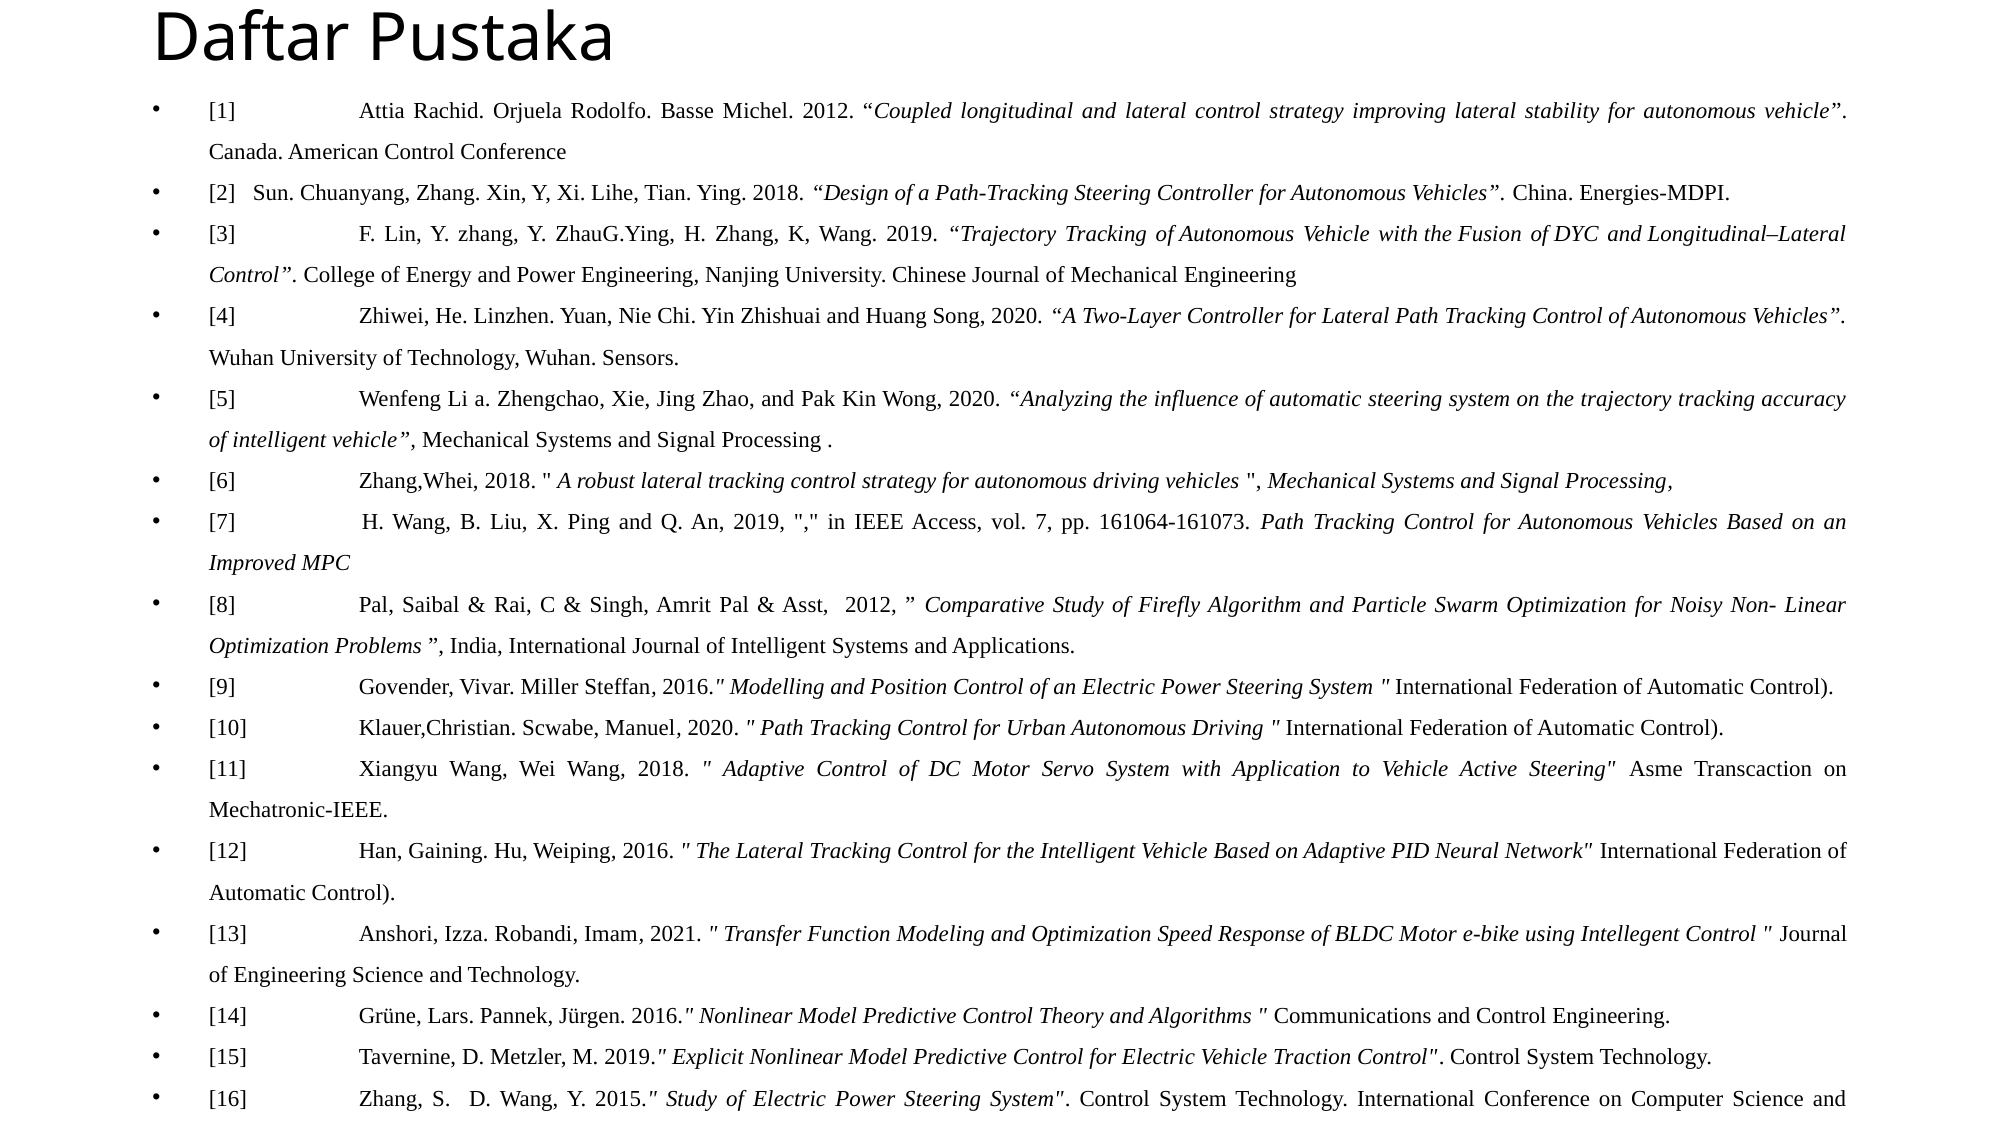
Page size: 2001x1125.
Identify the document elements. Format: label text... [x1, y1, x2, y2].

title Daftar Pustaka [137, 0, 1863, 32]
list [1] Attia Rachid. Orjuela Rodolfo. Basse Michel. 2012. “Coupled longitudinal and lateral control strategy improving lateral stability for autonomous vehicle”. Canada. American Control Conference [2] Sun. Chuanyang, Zhang. Xin, Y, Xi. Lihe, Tian. Ying. 2018. “Design of a Path-Tracking Steering Controller for Autonomous Vehicles”. China. Energies-MDPI. [3] F. Lin, Y. zhang, Y. ZhauG.Ying, H. Zhang, K, Wang. 2019. “Trajectory Tracking of Autonomous Vehicle with the Fusion of DYC and Longitudinal–Lateral Control”. College of Energy and Power Engineering, Nanjing University. Chinese Journal of Mechanical Engineering [4] Zhiwei, He. Linzhen. Yuan, Nie Chi. Yin Zhishuai and Huang Song, 2020. “A Two-Layer Controller for Lateral Path Tracking Control of Autonomous Vehicles”. Wuhan University of Technology, Wuhan. Sensors. [5] Wenfeng Li a. Zhengchao, Xie, Jing Zhao, and Pak Kin Wong, 2020. “Analyzing the influence of automatic steering system on the trajectory tracking accuracy of intelligent vehicle”, Mechanical Systems and Signal Processing . [6] Zhang,Whei, 2018. " A robust lateral tracking control strategy for autonomous driving vehicles ", Mechanical Systems and Signal Processing, [7] H. Wang, B. Liu, X. Ping and Q. An, 2019, "," in IEEE Access, vol. 7, pp. 161064-161073. Path Tracking Control for Autonomous Vehicles Based on an Improved MPC [8] Pal, Saibal & Rai, C & Singh, Amrit Pal & Asst, 2012, ” Comparative Study of Firefly Algorithm and Particle Swarm Optimization for Noisy Non- Linear Optimization Problems ”, India, International Journal of Intelligent Systems and Applications. [9] Govender, Vivar. Miller Steffan, 2016." Modelling and Position Control of an Electric Power Steering System " International Federation of Automatic Control). [10] Klauer,Christian. Scwabe, Manuel, 2020. " Path Tracking Control for Urban Autonomous Driving " International Federation of Automatic Control). [11] Xiangyu Wang, Wei Wang, 2018. " Adaptive Control of DC Motor Servo System with Application to Vehicle Active Steering" Asme Transcaction on Mechatronic-IEEE. [12] Han, Gaining. Hu, Weiping, 2016. " The Lateral Tracking Control for the Intelligent Vehicle Based on Adaptive PID Neural Network" International Federation of Automatic Control). [13] Anshori, Izza. Robandi, Imam, 2021. " Transfer Function Modeling and Optimization Speed Response of BLDC Motor e-bike using Intellegent Control " Journal of Engineering Science and Technology. [14] Grüne, Lars. Pannek, Jürgen. 2016." Nonlinear Model Predictive Control Theory and Algorithms " Communications and Control Engineering. [15] Tavernine, D. Metzler, M. 2019." Explicit Nonlinear Model Predictive Control for Electric Vehicle Traction Control". Control System Technology. [16] Zhang, S. D. Wang, Y. 2015." Study of Electric Power Steering System". Control System Technology. International Conference on Computer Science and Intelligent Communication. [137, 32, 1863, 1125]
